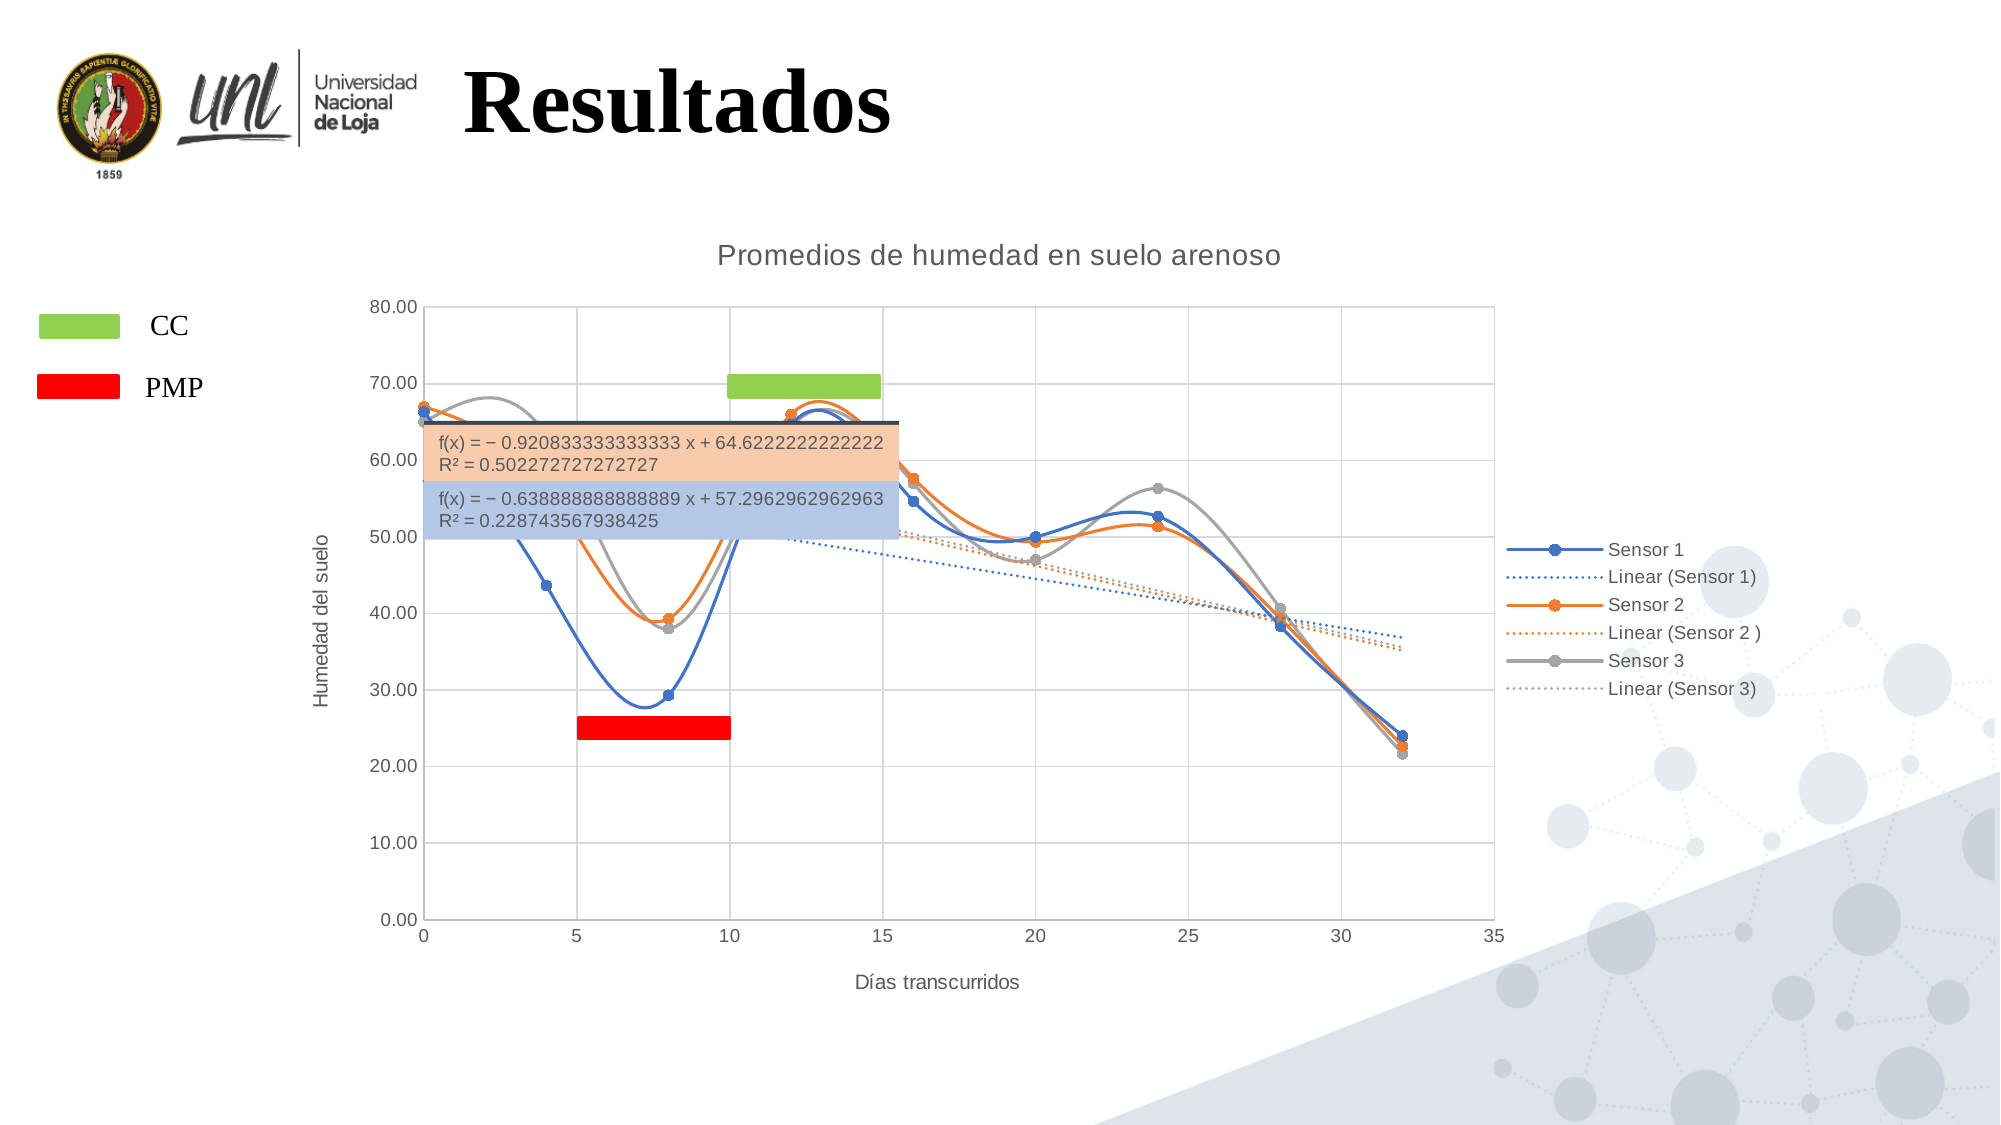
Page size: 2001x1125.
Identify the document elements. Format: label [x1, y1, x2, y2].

chart [219, 205, 1781, 1034]
picture [0, 0, 2000, 1125]
